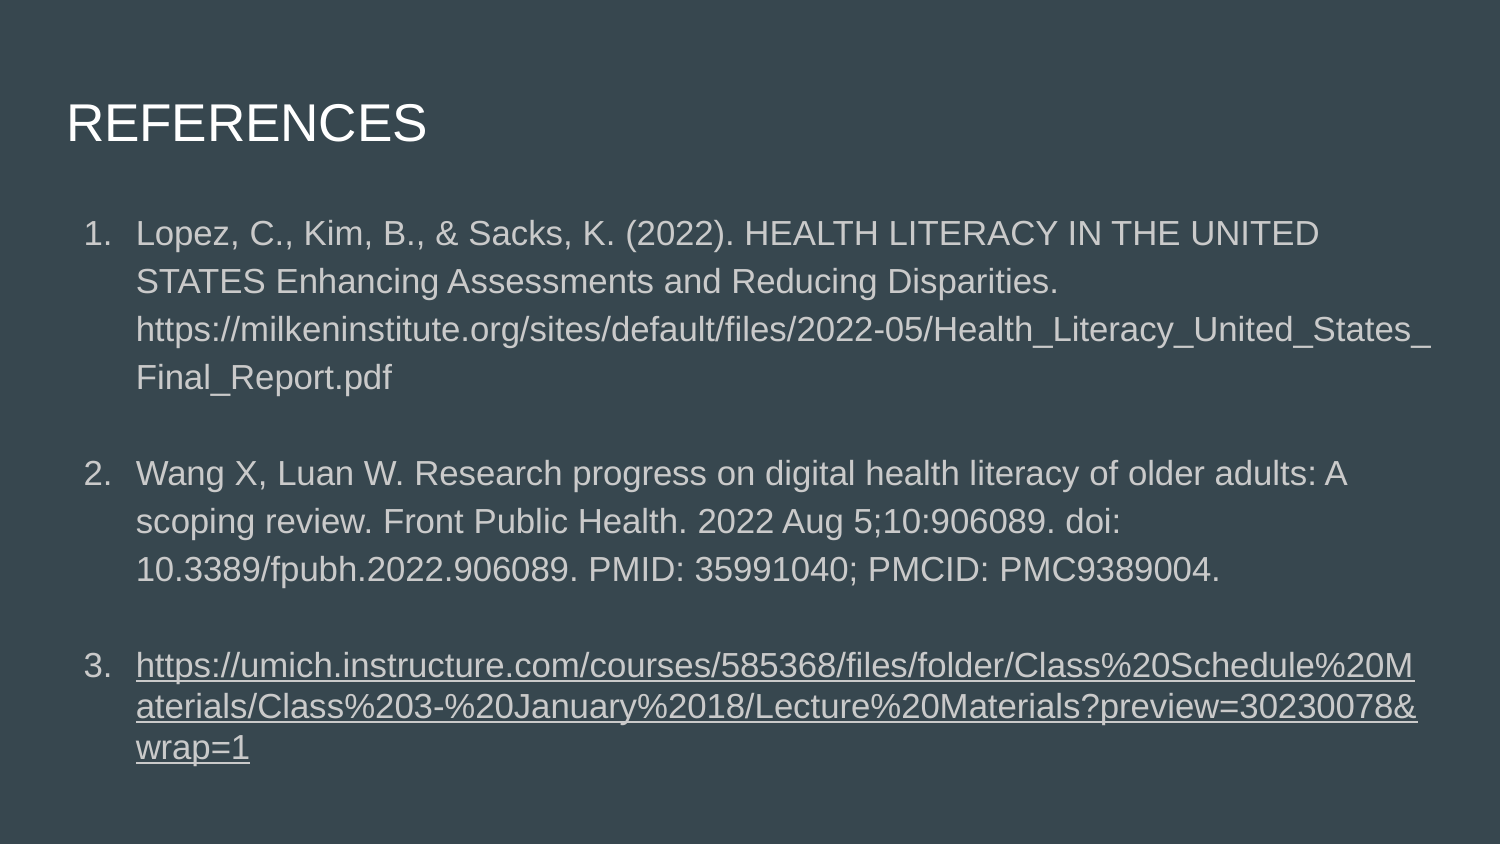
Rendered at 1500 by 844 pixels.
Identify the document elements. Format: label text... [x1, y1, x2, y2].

title REFERENCES [51, 72, 1449, 167]
list Lopez, C., Kim, B., & Sacks, K. (2022). HEALTH LITERACY IN THE UNITED STATES Enhancing Assessments and Reducing Disparities. https://milkeninstitute.org/sites/default/files/2022-05/Health_Literacy_United_States_Final_Report.pdf Wang X, Luan W. Research progress on digital health literacy of older adults: A scoping review. Front Public Health. 2022 Aug 5;10:906089. doi: 10.3389/fpubh.2022.906089. PMID: 35991040; PMCID: PMC9389004. https://umich.instructure.com/courses/585368/files/folder/Class%20Schedule%20Materials/Class%203-%20January%2018/Lecture%20Materials?preview=30230078&wrap=1 [51, 189, 1449, 750]
